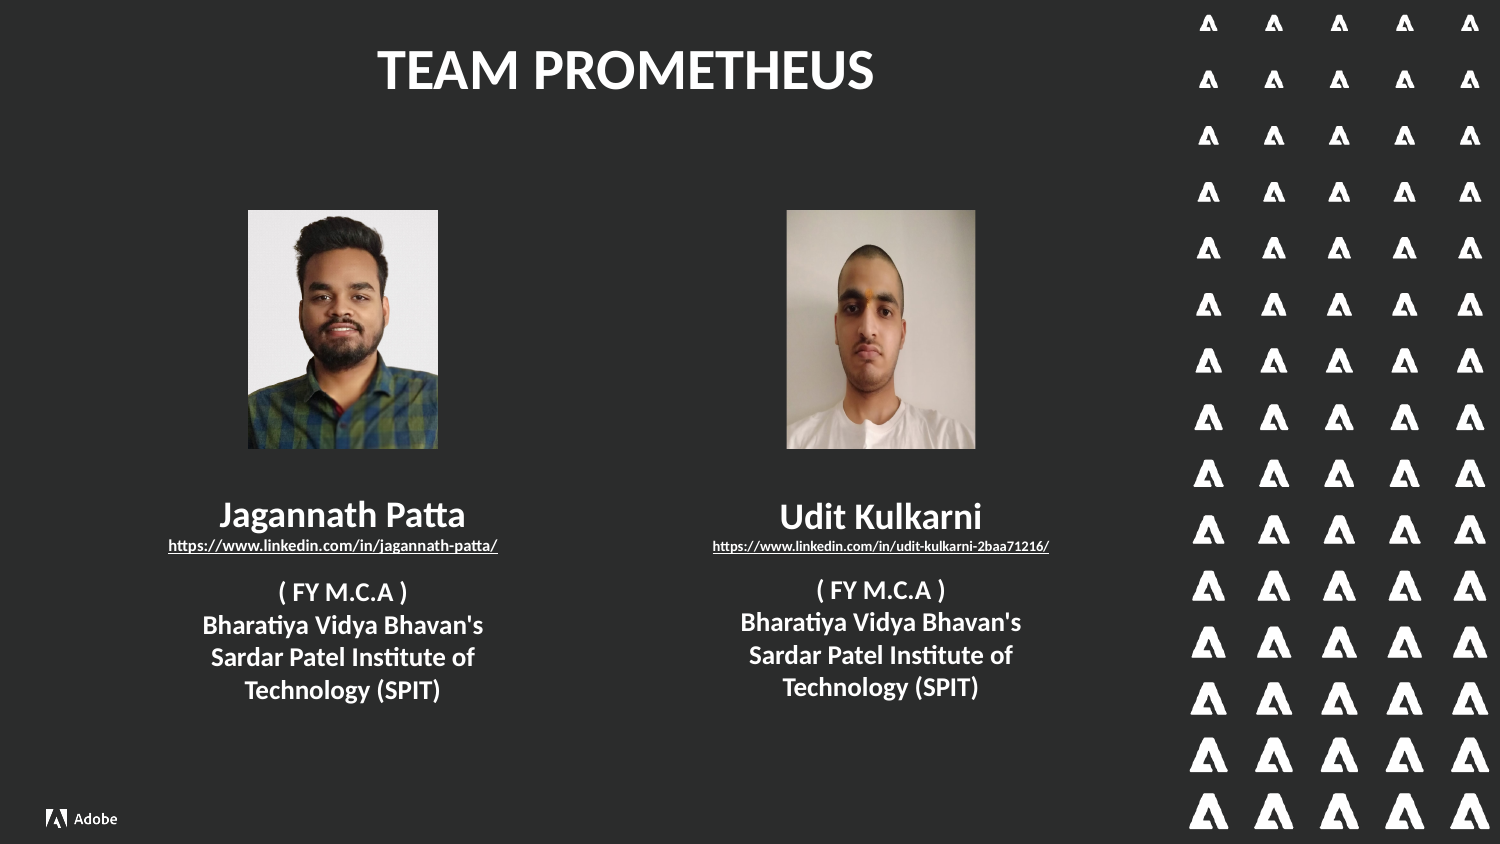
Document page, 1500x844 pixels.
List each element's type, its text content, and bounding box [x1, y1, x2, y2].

text_box Jagannath Patta https://www.linkedin.com/in/jagannath-patta/ ( FY M.C.A ) Bharatiya Vidya Bhavan's Sardar Patel Institute of Technology (SPIT) [153, 474, 533, 720]
text_box Udit Kulkarni https://www.linkedin.com/in/udit-kulkarni-2baa71216/ ( FY M.C.A ) Bharatiya Vidya Bhavan's Sardar Patel Institute of Technology (SPIT) [691, 477, 1071, 718]
text_box TEAM PROMETHEUS [81, 15, 1172, 116]
picture [0, 0, 1500, 844]
